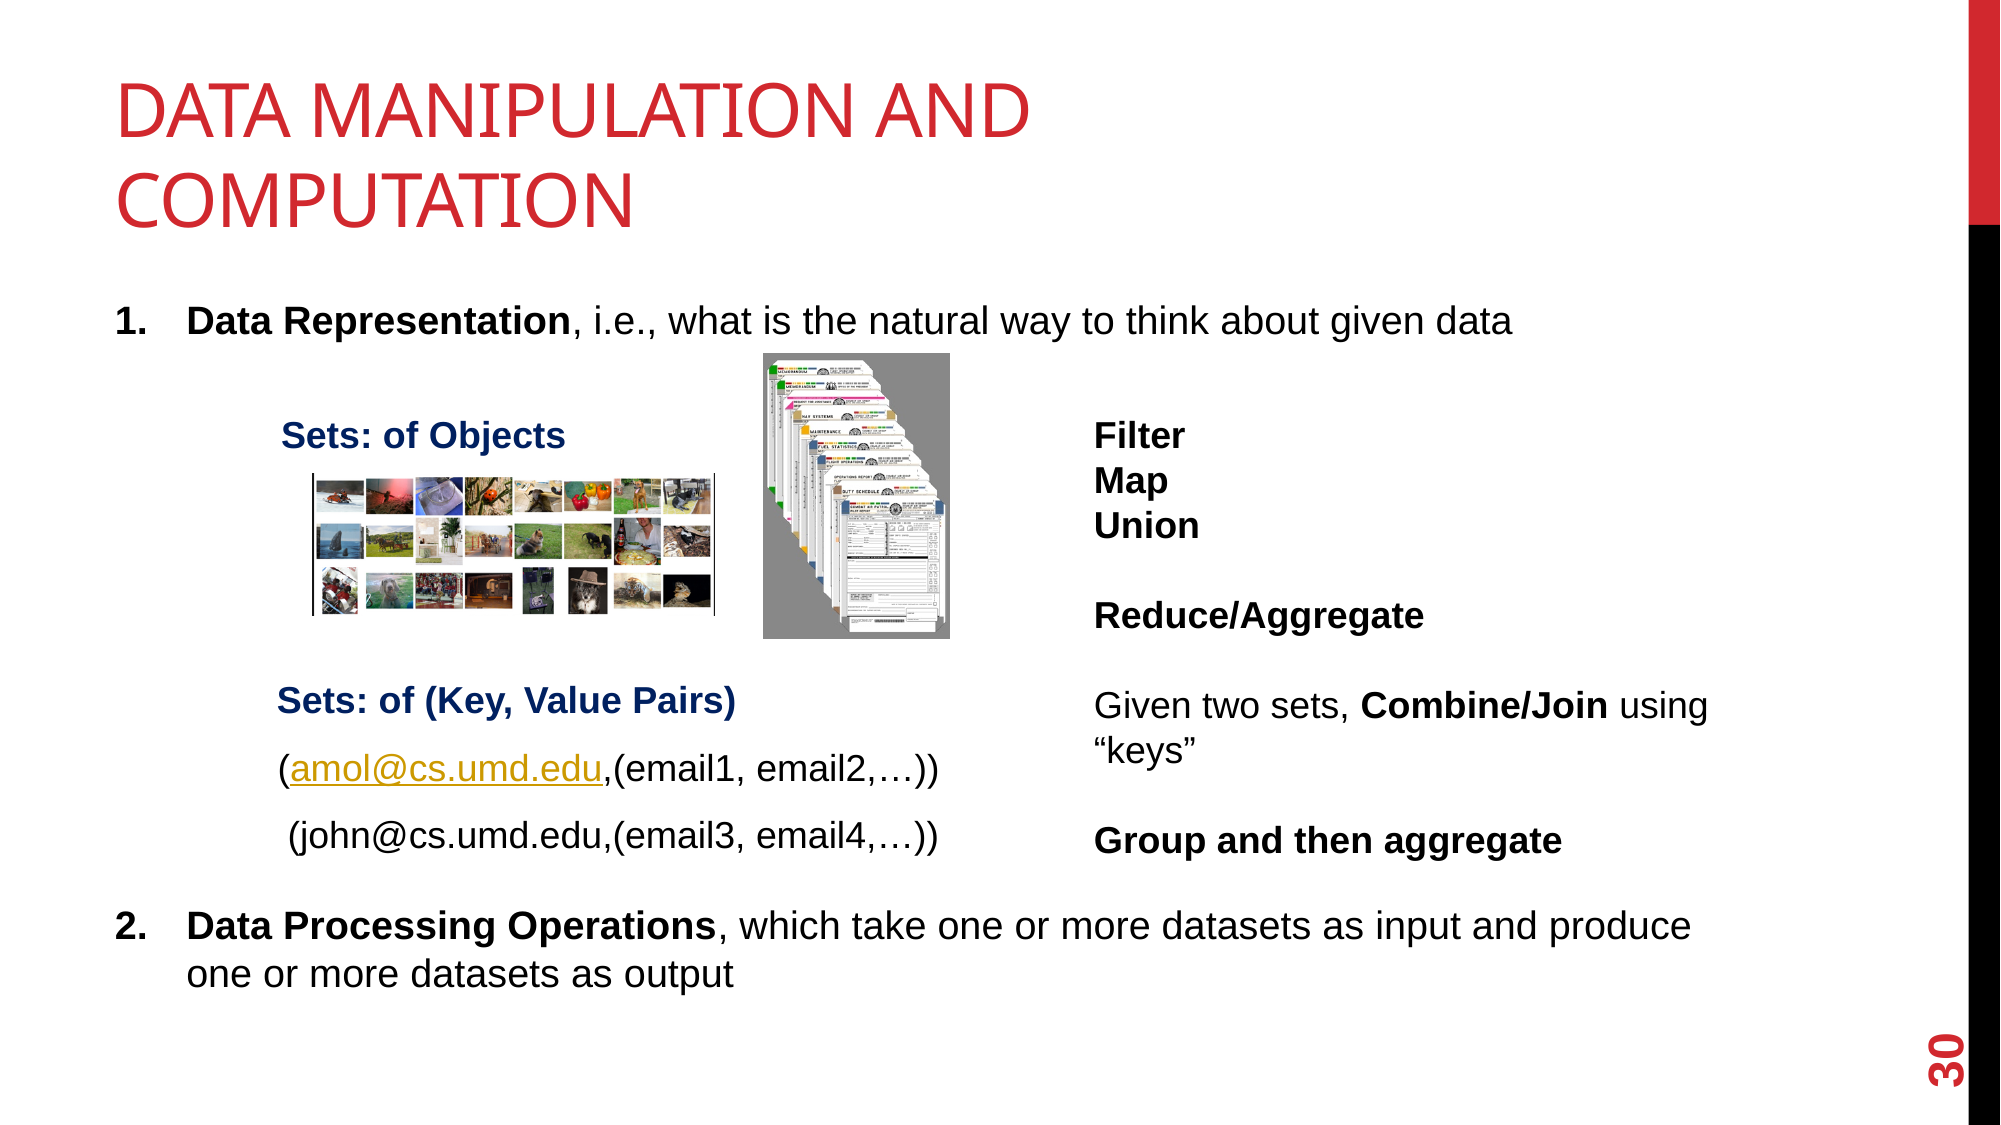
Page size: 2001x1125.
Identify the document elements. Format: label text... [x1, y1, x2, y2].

text_box Sets: of (Key, Value Pairs) [262, 707, 752, 729]
title Data Manipulation and Computation [939, 25, 1367, 250]
picture [312, 473, 715, 617]
text_box [249, 0, 939, 707]
slide_number 30 [1903, 887, 1984, 1104]
title Data Manipulation and Computation [99, 25, 249, 250]
list Data Representation, i.e., what is the natural way to think about given data Data Processing Operations, which take one or more datasets as input and produce one or more datasets as output [99, 287, 1767, 1005]
text_box (amol@cs.umd.edu,(email1, email2,…)) [262, 736, 955, 797]
text_box Filter Map Union Reduce/Aggregate Given two sets, Combine/Join using “keys” Group and then aggregate [1079, 403, 1749, 869]
text_box (john@cs.umd.edu,(email3, email4,…)) [272, 804, 955, 864]
picture [762, 352, 951, 640]
